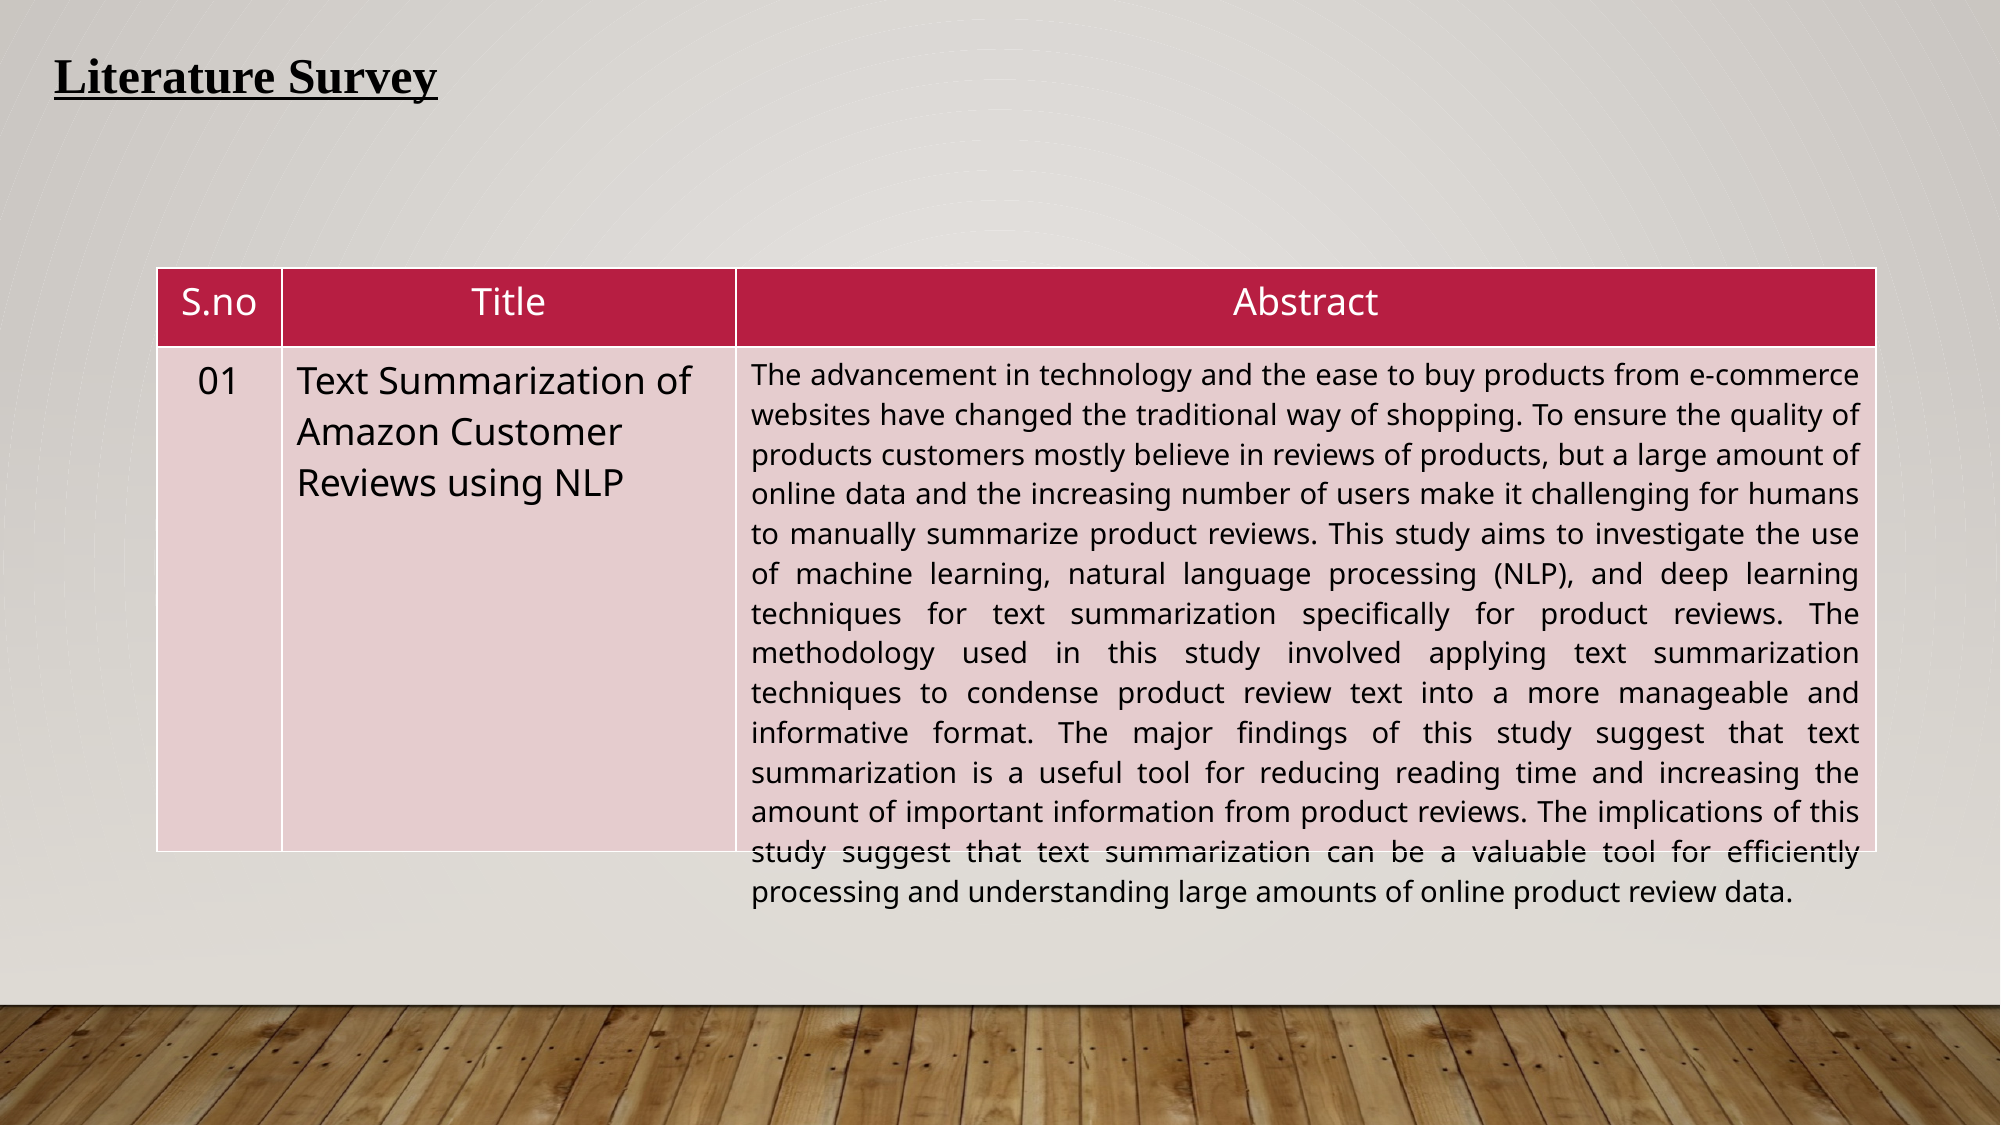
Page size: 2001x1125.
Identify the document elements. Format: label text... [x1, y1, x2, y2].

table_header Title [283, 269, 735, 346]
table_cell 01 [158, 348, 281, 851]
table_cell The advancement in technology and the ease to buy products from e-commerce websites have changed the traditional way of shopping. To ensure the quality of products customers mostly believe in reviews of products, but a large amount of online data and the increasing number of users make it challenging for humans to manually summarize product reviews. This study aims to investigate the use of machine learning, natural language processing (NLP), and deep learning techniques for text summarization specifically for product reviews. The methodology used in this study involved applying text summarization techniques to condense product review text into a more manageable and informative format. The major findings of this study suggest that text summarization is a useful tool for reducing reading time and increasing the amount of important information from product reviews. The implications of this study suggest that text summarization can be a valuable tool for efficiently processing and understanding large amounts of online product review data. [737, 348, 1875, 851]
text_box Literature Survey [0, 36, 747, 112]
table_header S.no [158, 269, 281, 346]
table_cell Text Summarization of Amazon Customer Reviews using NLP [283, 348, 735, 851]
table_header Abstract [737, 269, 1875, 346]
picture [0, 1005, 2000, 1125]
